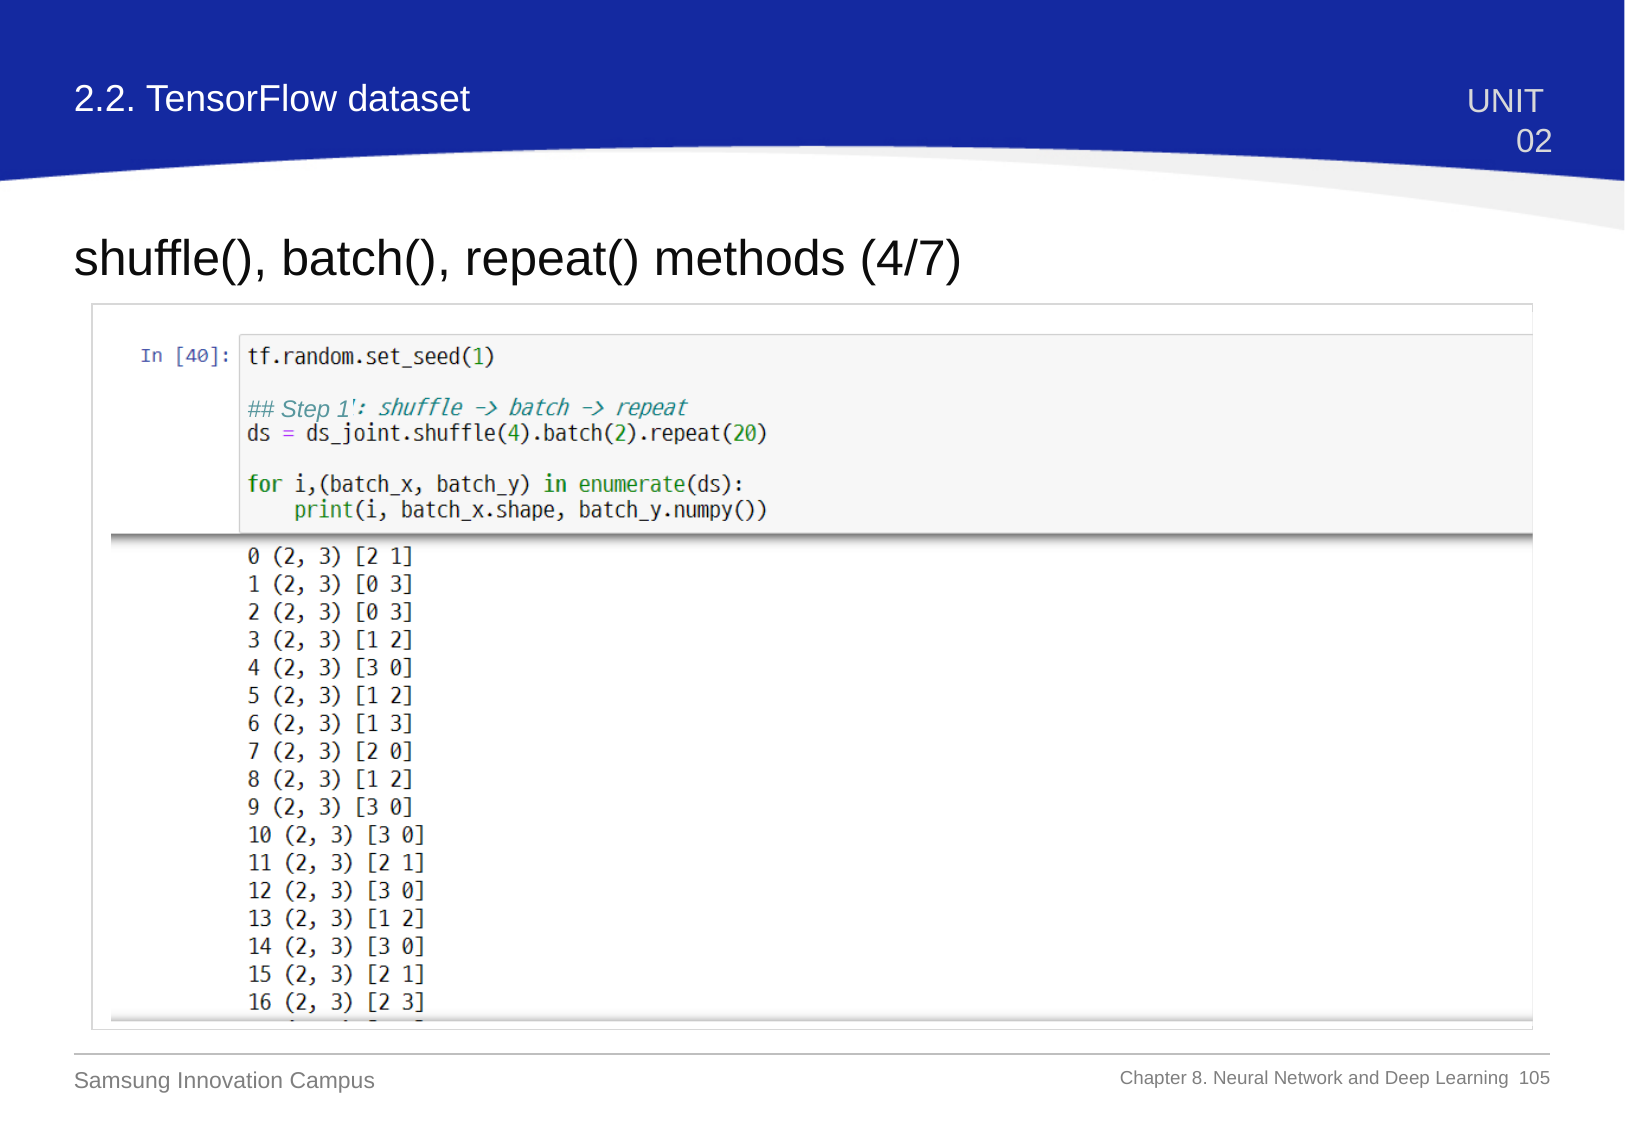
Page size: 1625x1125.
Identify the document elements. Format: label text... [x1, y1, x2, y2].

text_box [91, 303, 1533, 1030]
picture [0, 0, 1625, 1125]
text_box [73, 73, 1554, 120]
text_box shuffle(), batch(), repeat() methods (4/7) [73, 225, 1551, 286]
